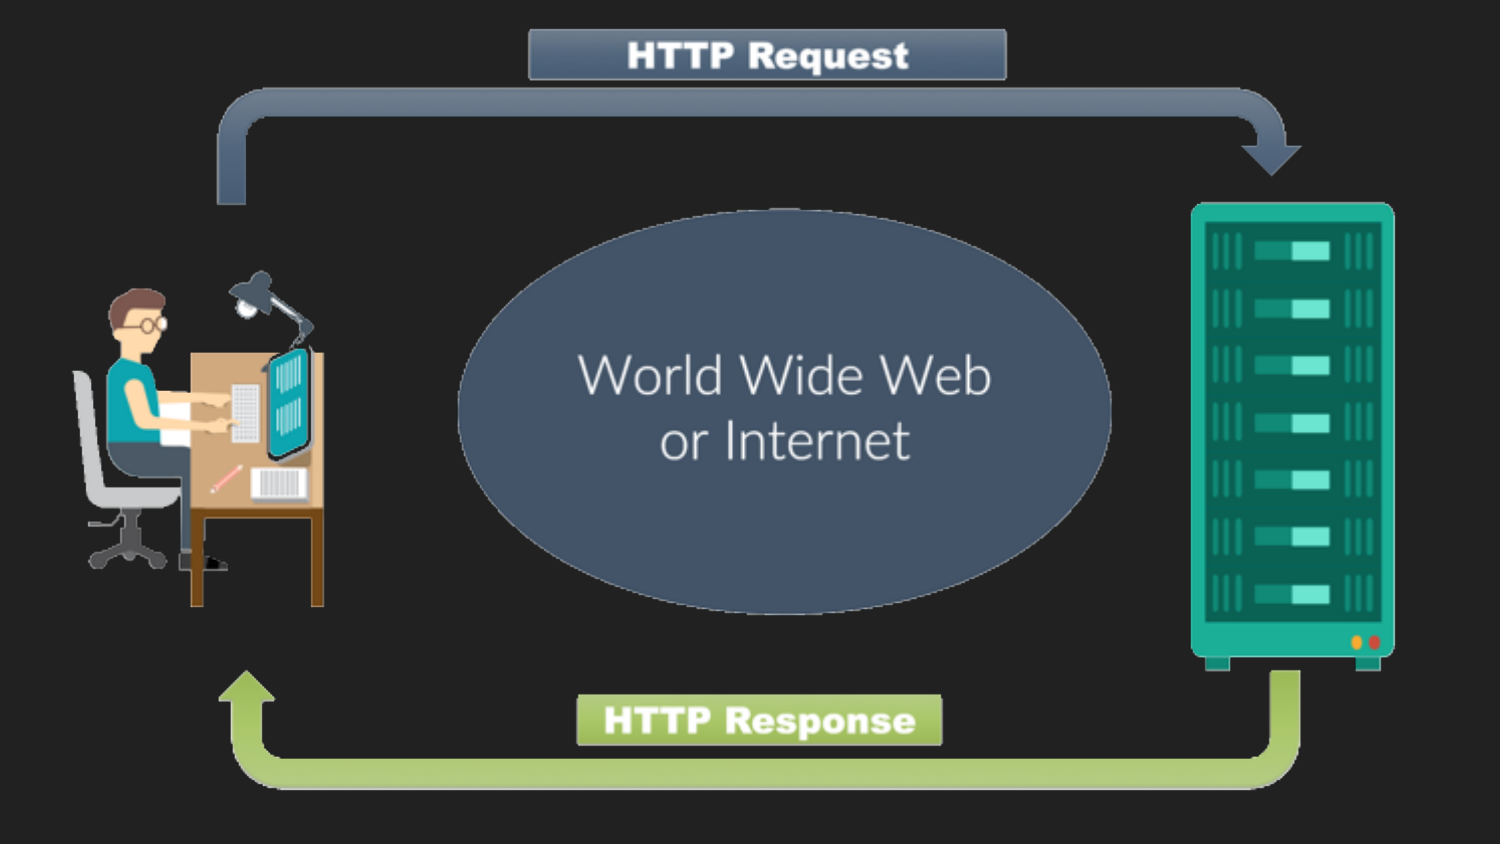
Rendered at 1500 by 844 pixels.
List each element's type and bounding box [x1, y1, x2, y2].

picture [49, 7, 1434, 806]
